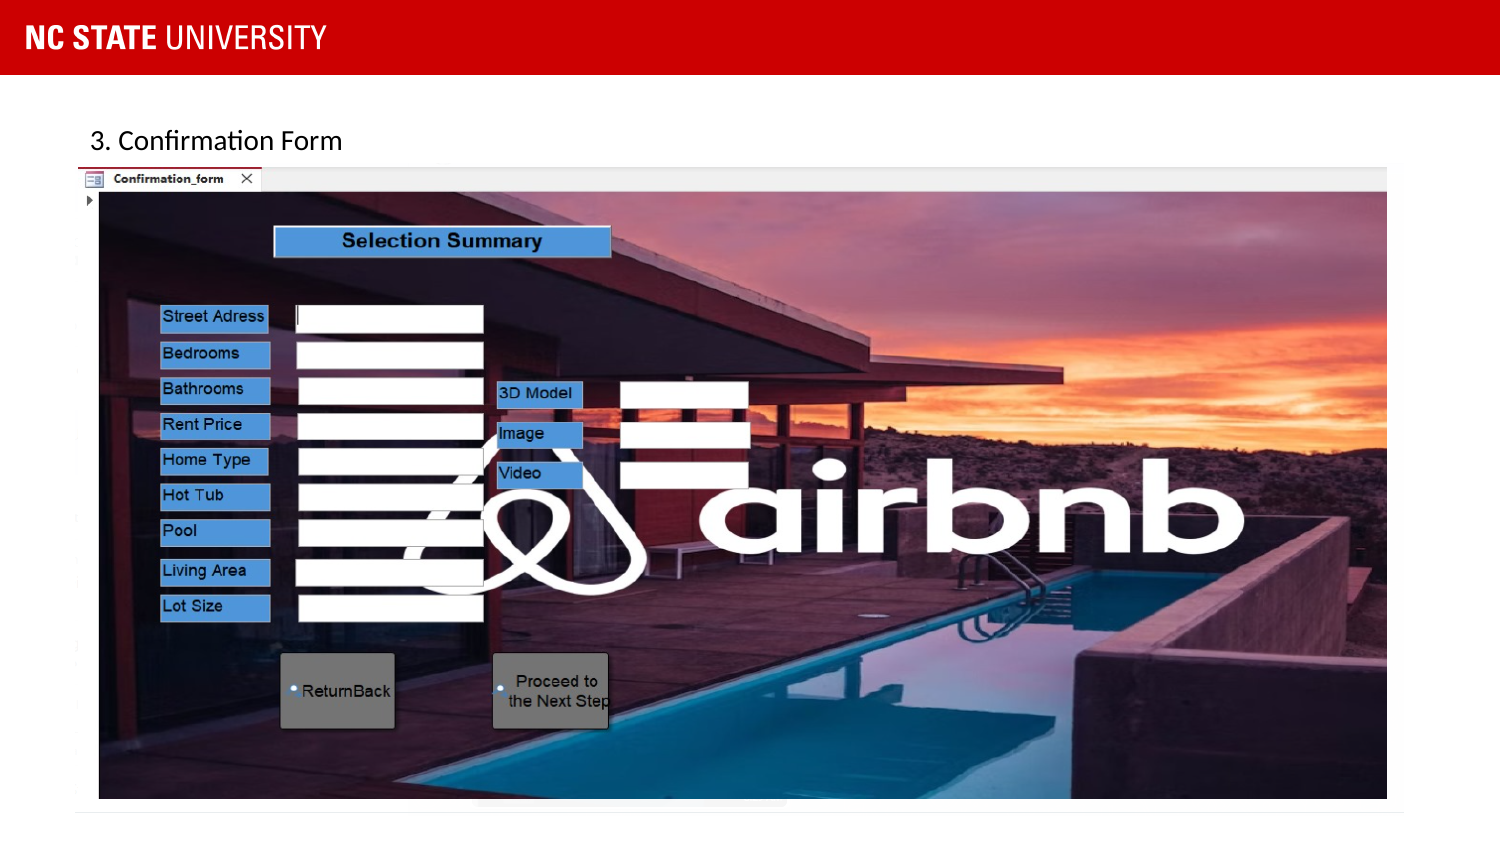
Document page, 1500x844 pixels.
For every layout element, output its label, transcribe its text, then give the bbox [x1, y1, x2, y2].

picture [0, 0, 1500, 75]
text_box 3. Confirmation Form [75, 113, 695, 162]
picture [74, 163, 1404, 816]
